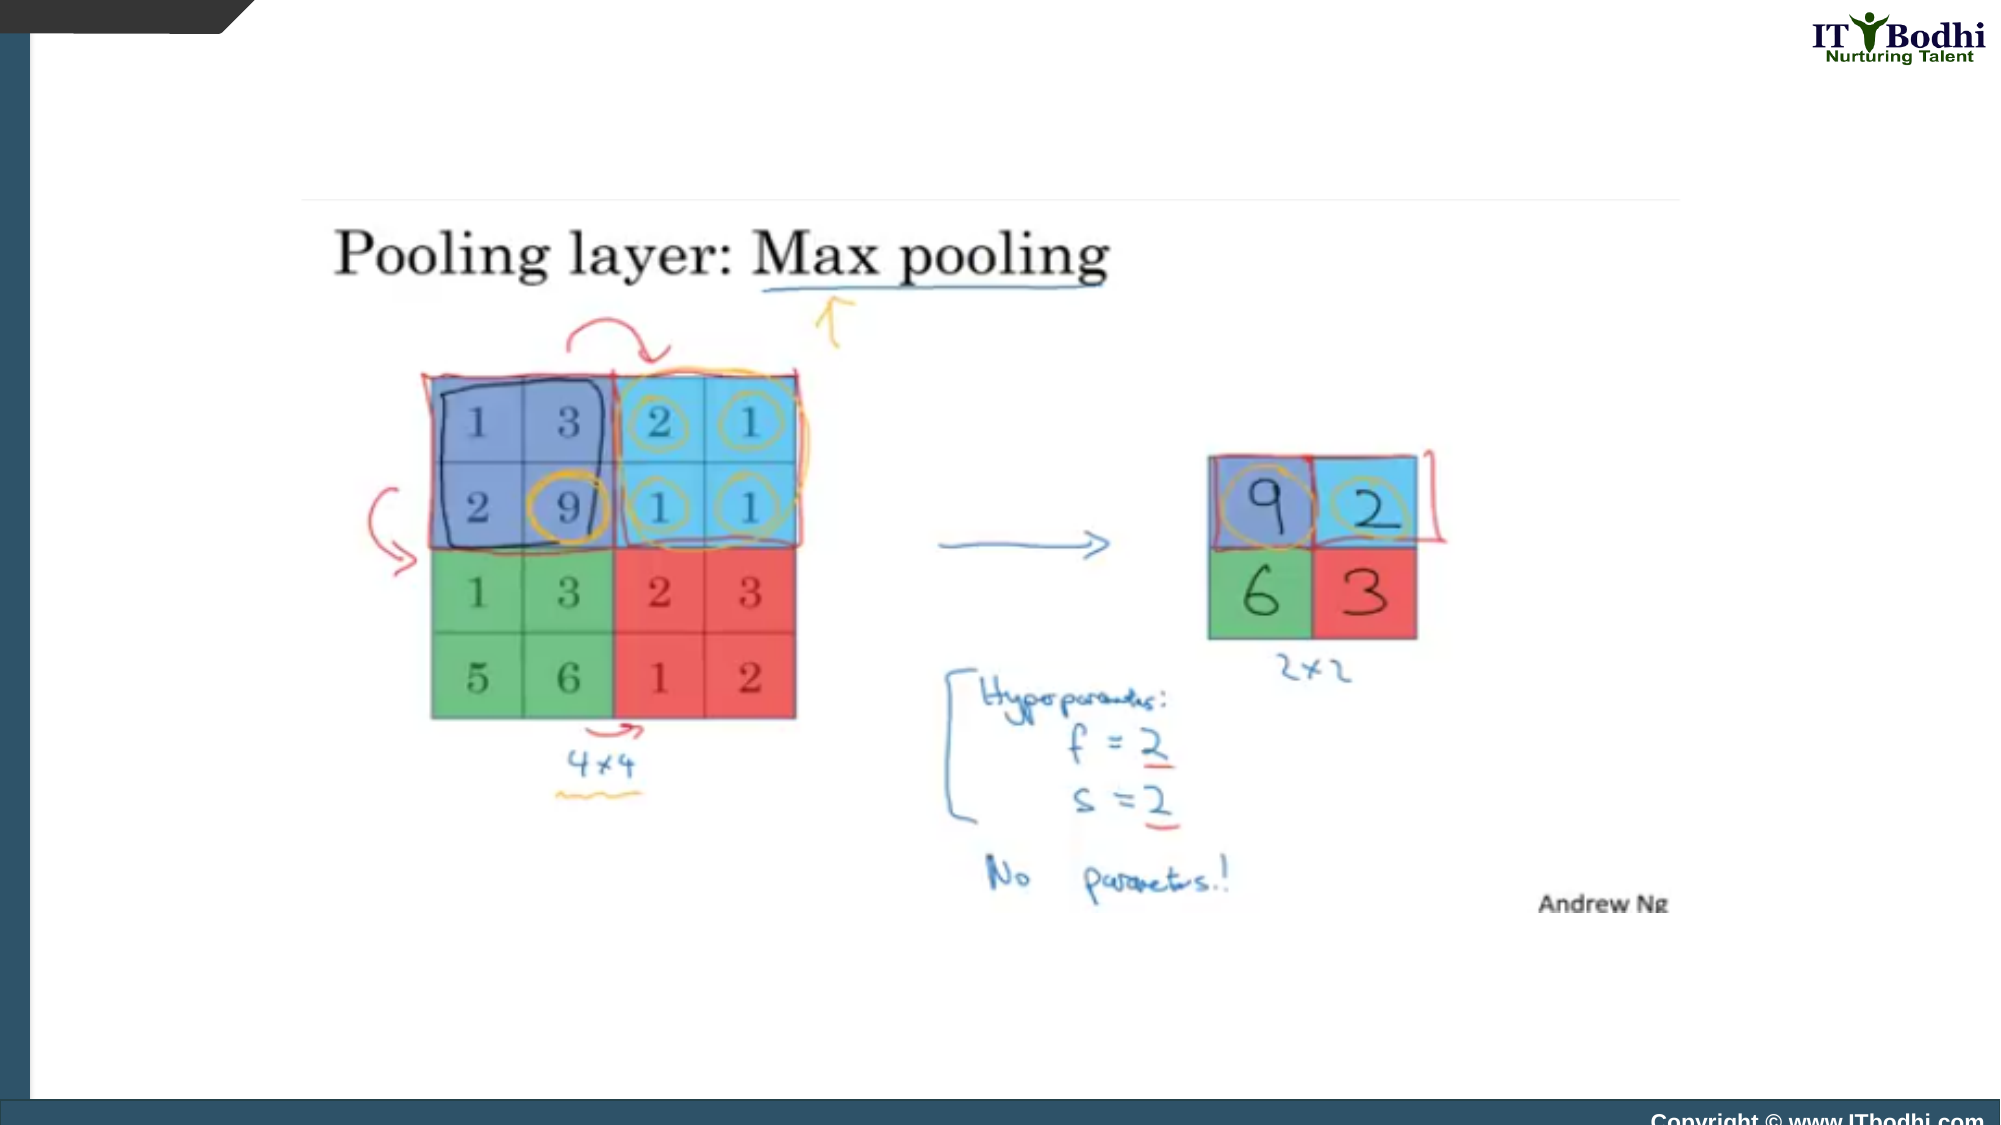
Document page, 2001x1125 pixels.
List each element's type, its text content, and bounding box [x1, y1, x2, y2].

picture [287, 199, 1713, 913]
text_box Copyright © www.ITbodhi.com [0, 1100, 2000, 1125]
picture [1806, 8, 1991, 71]
